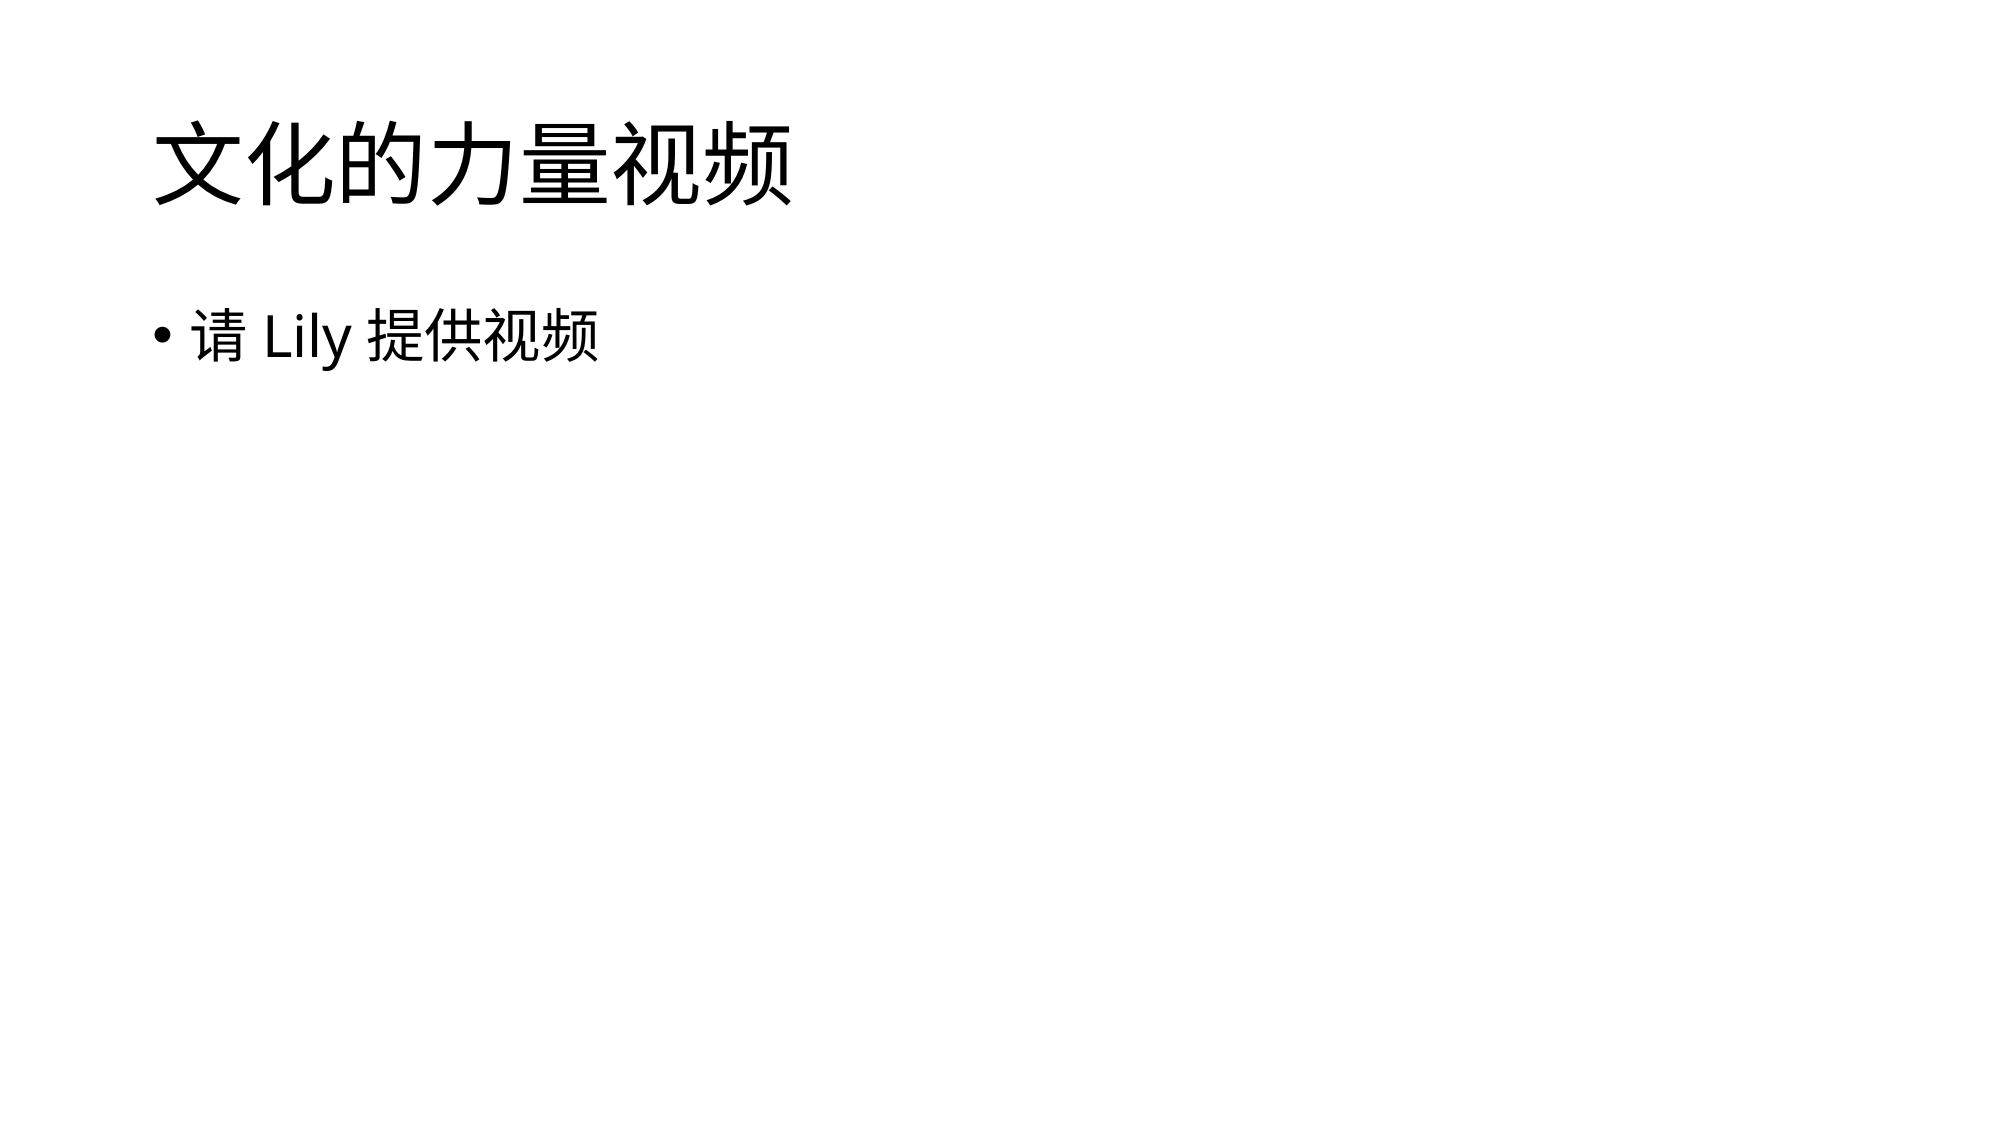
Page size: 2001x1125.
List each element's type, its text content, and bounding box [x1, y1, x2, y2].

list 请Lily提供视频 [137, 299, 1863, 1014]
title 文化的力量视频 [137, 59, 1863, 278]
